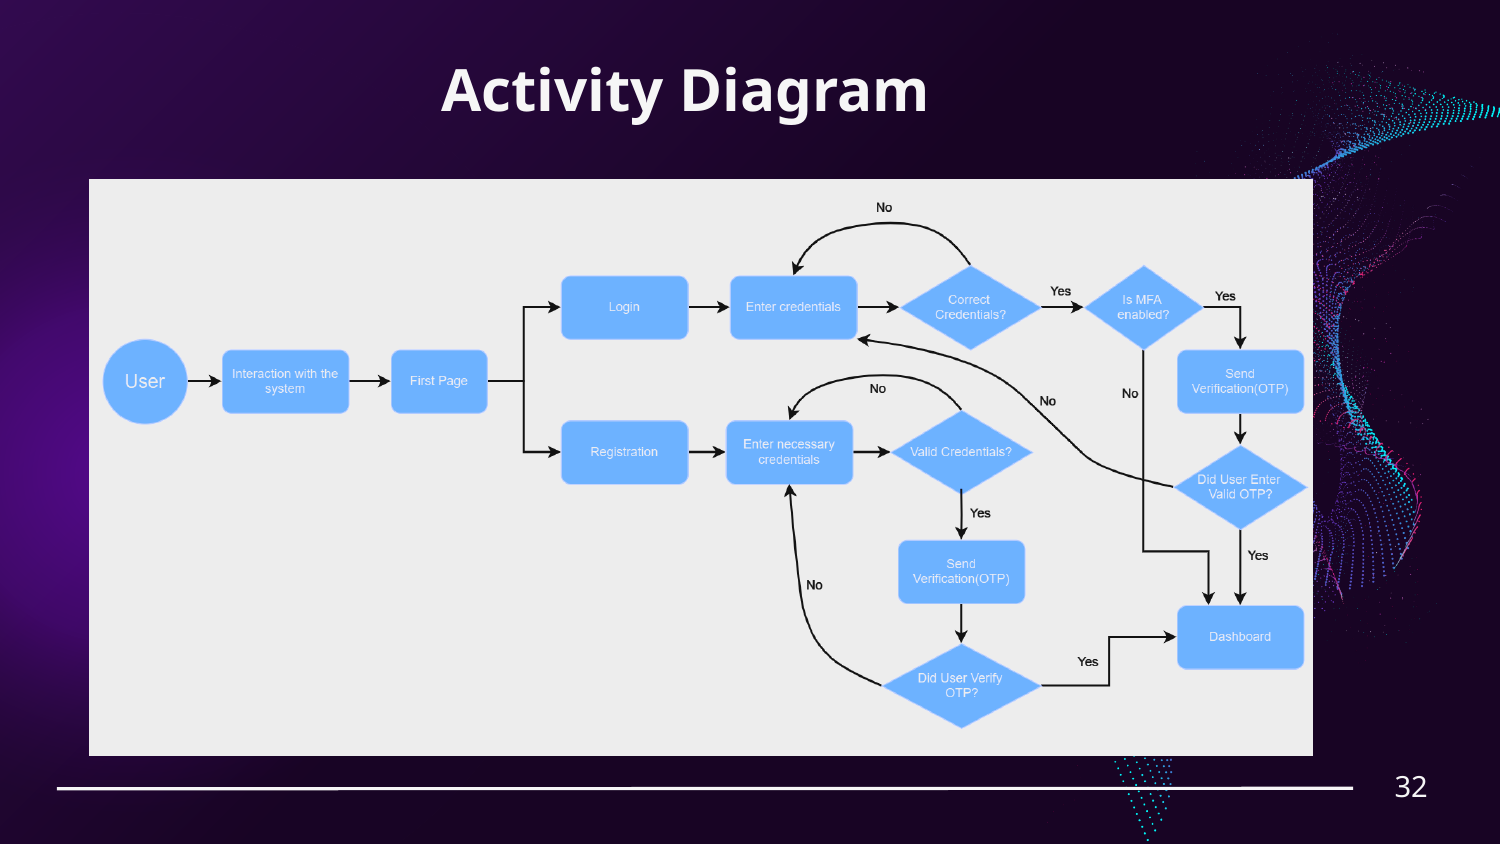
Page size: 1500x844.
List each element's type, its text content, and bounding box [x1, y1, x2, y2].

picture [88, 1, 1500, 843]
text_box Activity Diagram [423, 46, 948, 131]
slide_number 32 [1353, 755, 1444, 821]
